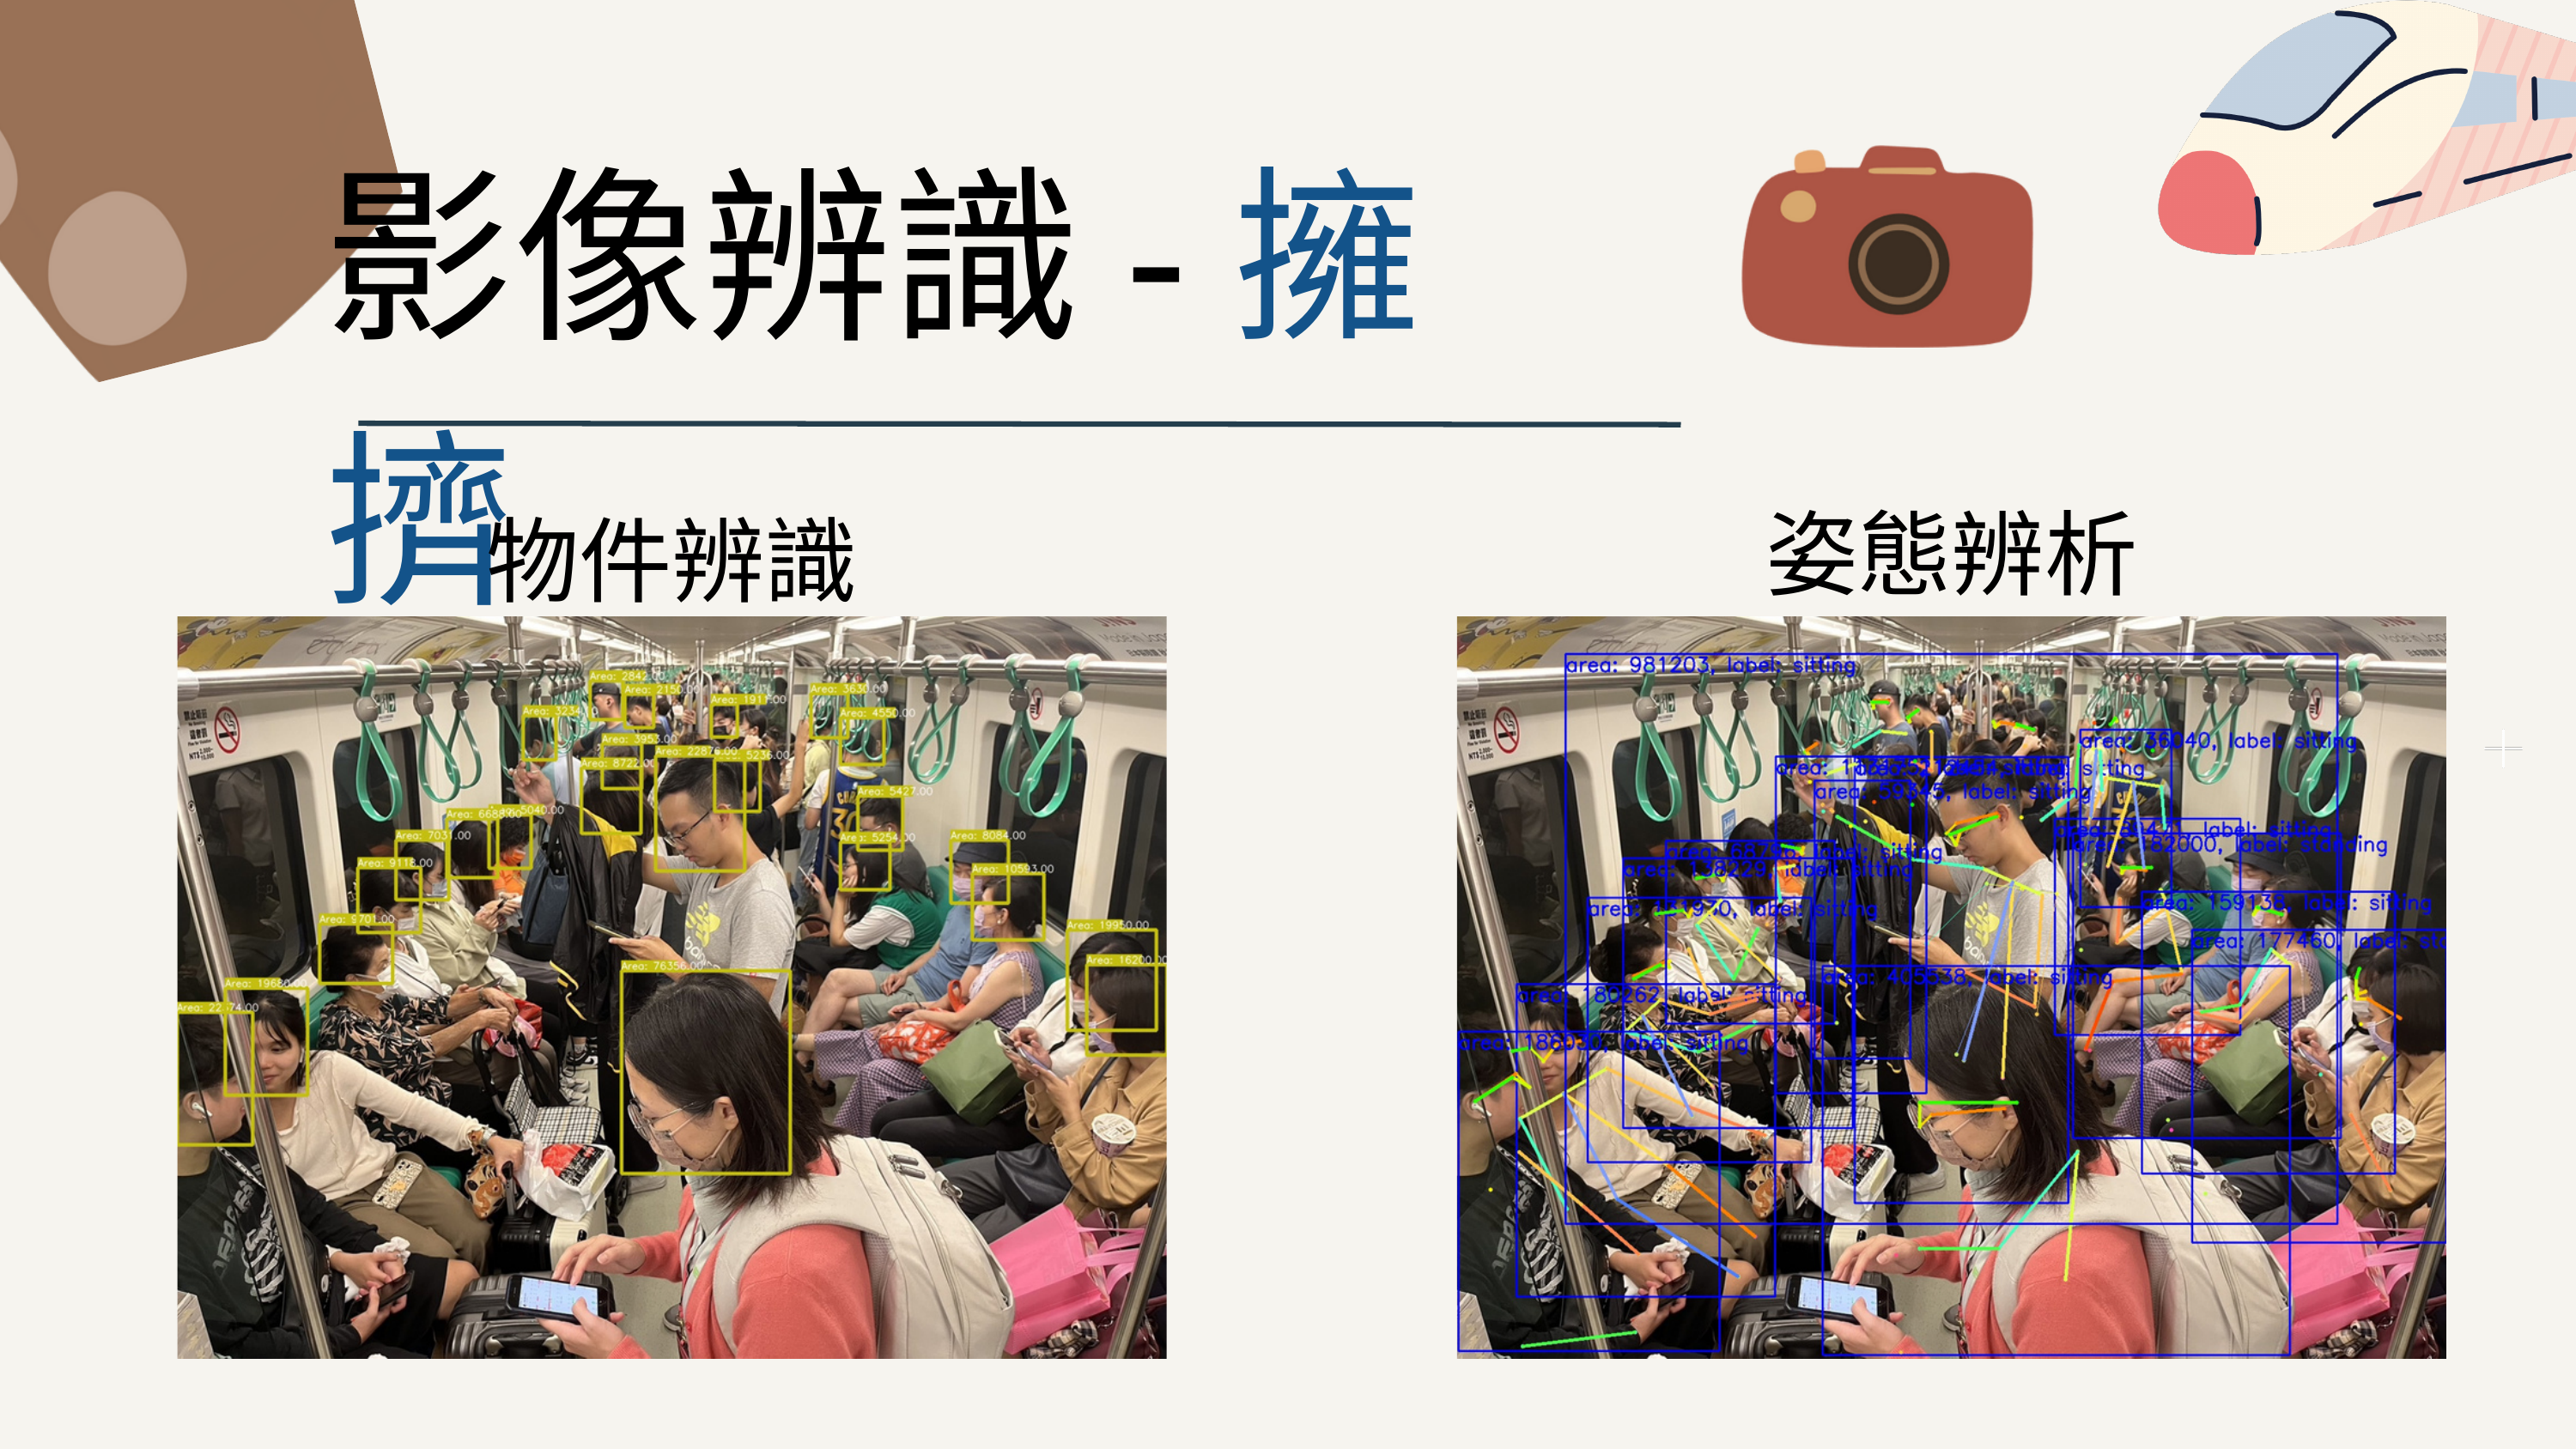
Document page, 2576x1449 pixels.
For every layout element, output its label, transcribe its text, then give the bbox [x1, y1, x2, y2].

text_box [2142, 0, 2576, 255]
text_box [177, 616, 1167, 1359]
text_box 影像辨識-擁擠 [324, 99, 1519, 628]
text_box 物件辨識 [447, 483, 897, 615]
text_box 姿態辨析 [1735, 476, 2168, 608]
text_box [2484, 729, 2523, 768]
text_box [1456, 616, 2446, 1359]
text_box [0, 0, 380, 408]
text_box [1741, 144, 2034, 348]
